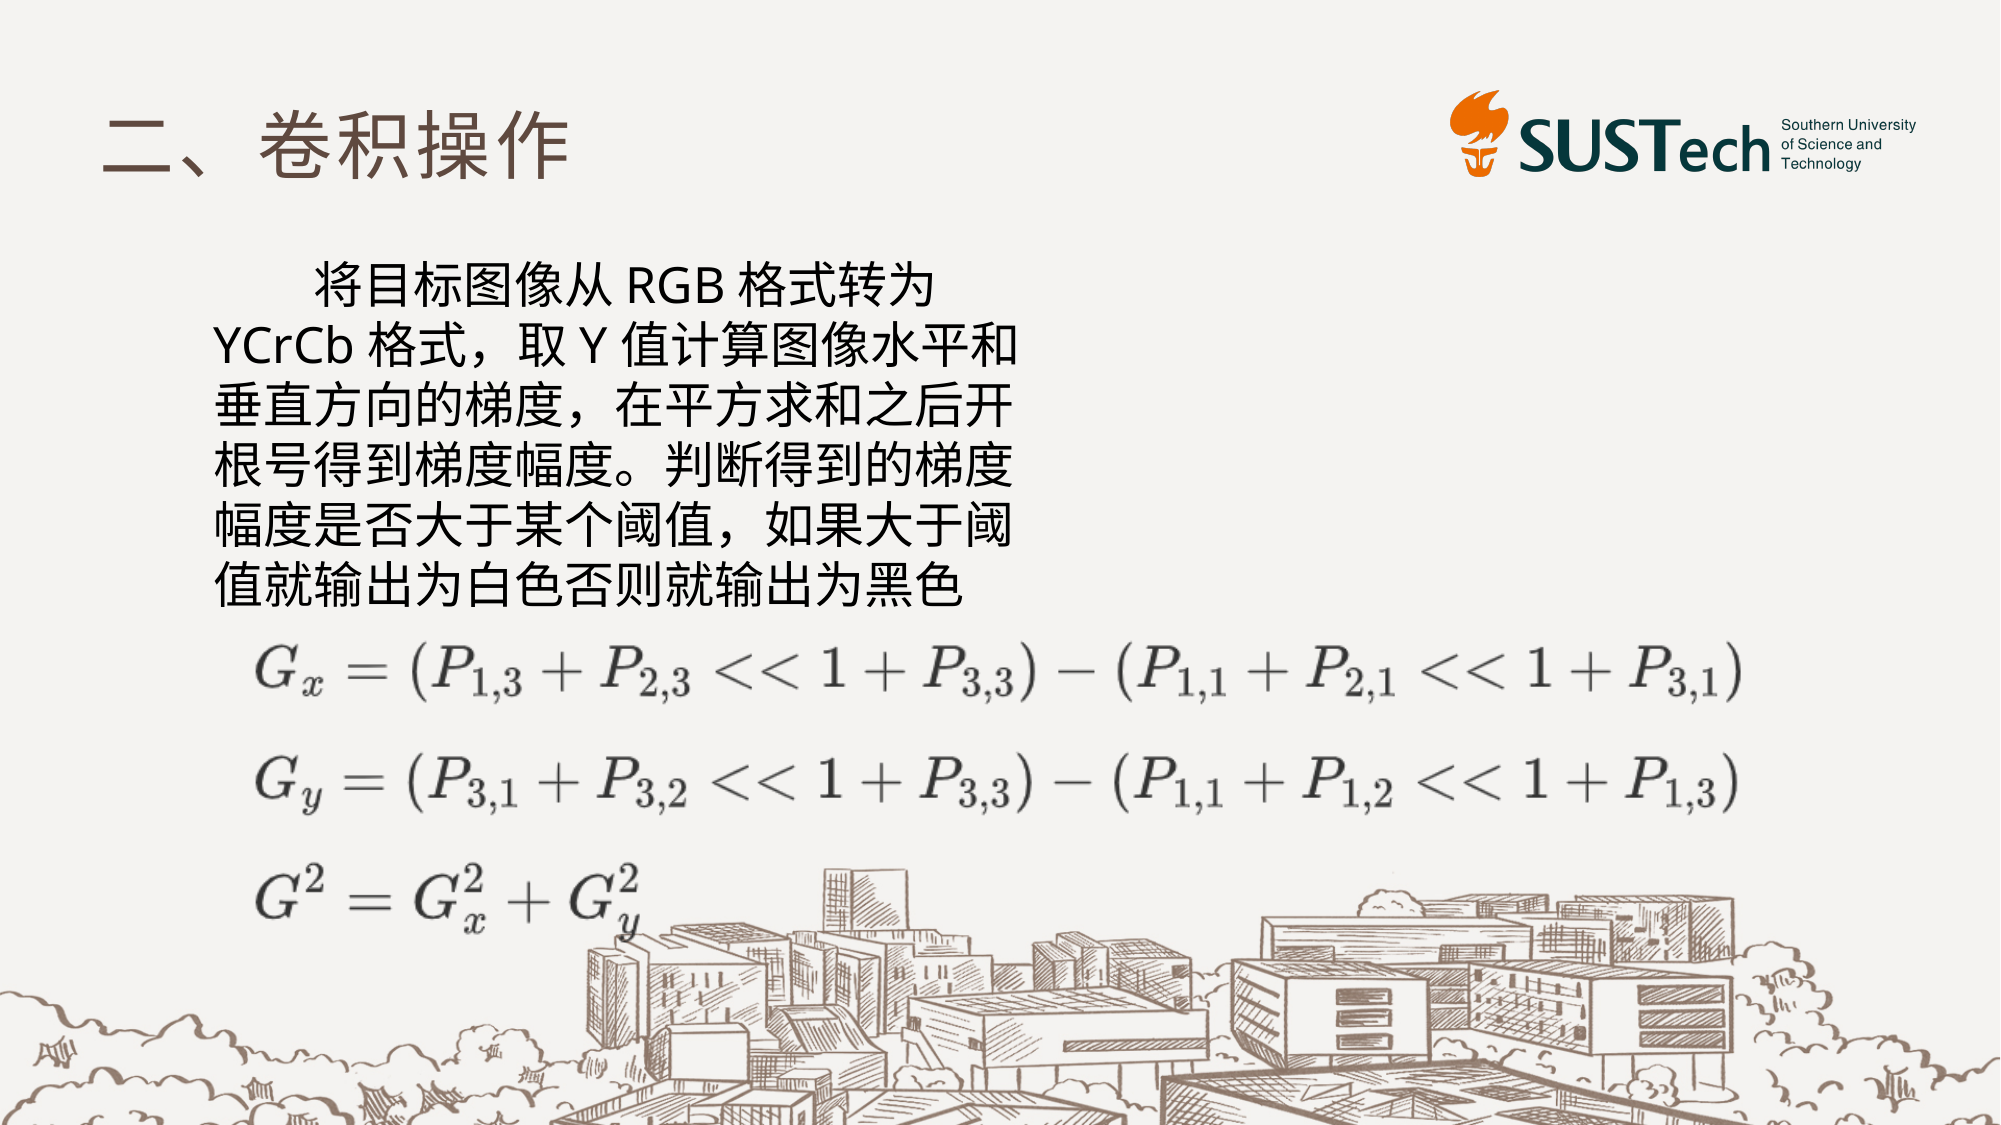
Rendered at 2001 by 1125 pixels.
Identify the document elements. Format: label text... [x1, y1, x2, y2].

picture [0, 0, 2001, 1125]
text_box 将目标图像从RGB格式转为YCrCb格式，取Y值计算图像水平和垂直方向的梯度，在平方求和之后开根号得到梯度幅度。判断得到的梯度幅度是否大于某个阈值，如果大于阈值就输出为白色否则就输出为黑色 [199, 245, 1068, 621]
text_box 二、卷积操作 [84, 90, 721, 196]
